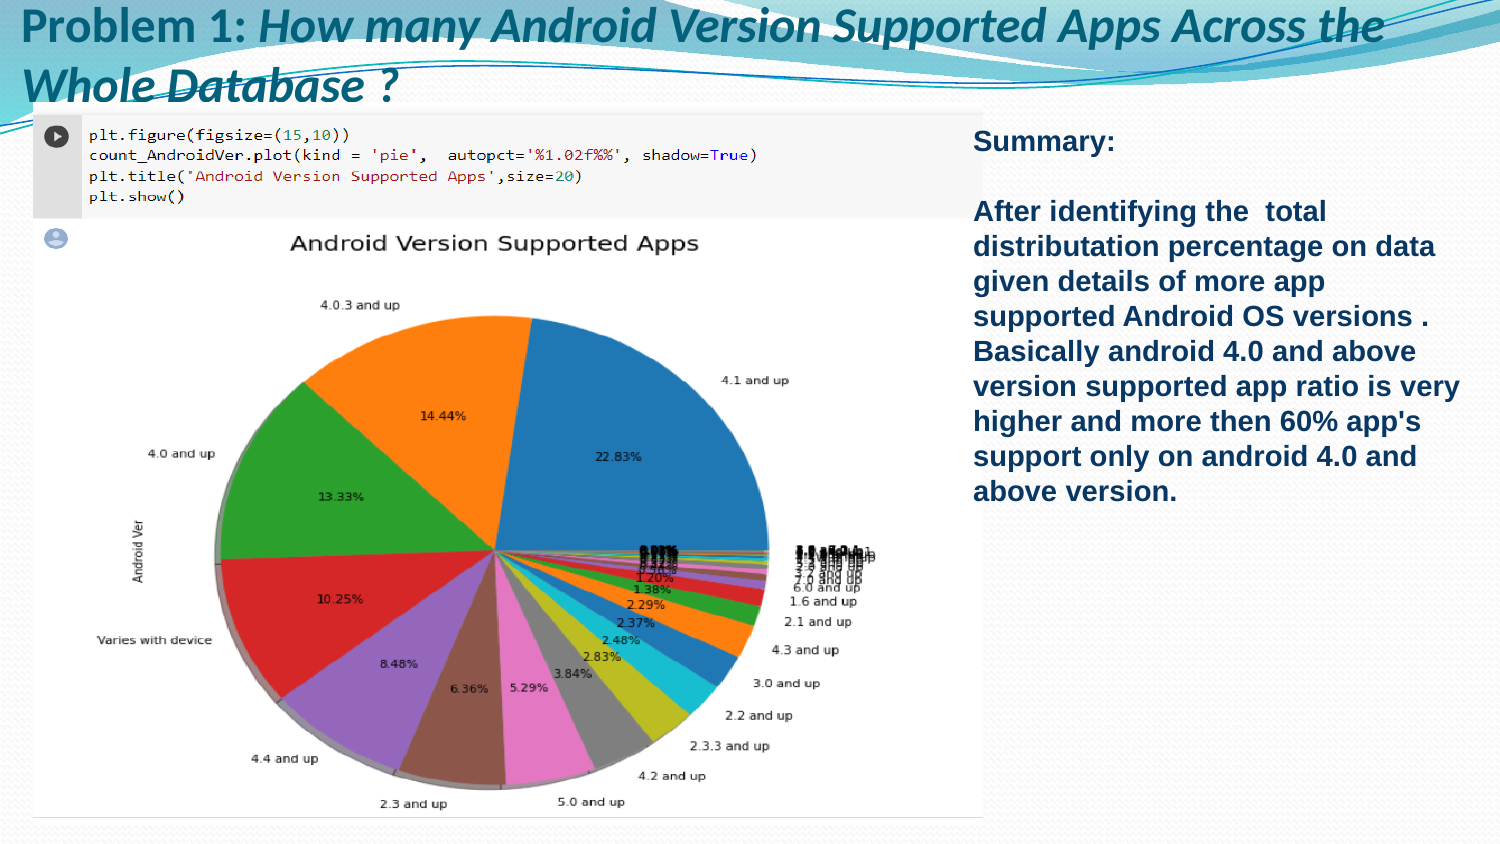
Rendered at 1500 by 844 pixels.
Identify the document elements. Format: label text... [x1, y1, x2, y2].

picture [33, 102, 983, 825]
text_box Summary: After identifying the total distributation percentage on data given details of more app supported Android OS versions . Basically android 4.0 and above version supported app ratio is very higher and more then 60% app's support only on android 4.0 and above version. [989, 115, 1482, 515]
title Problem 1: How many Android Version Supported Apps Across the Whole Database ? [21, 0, 1419, 113]
